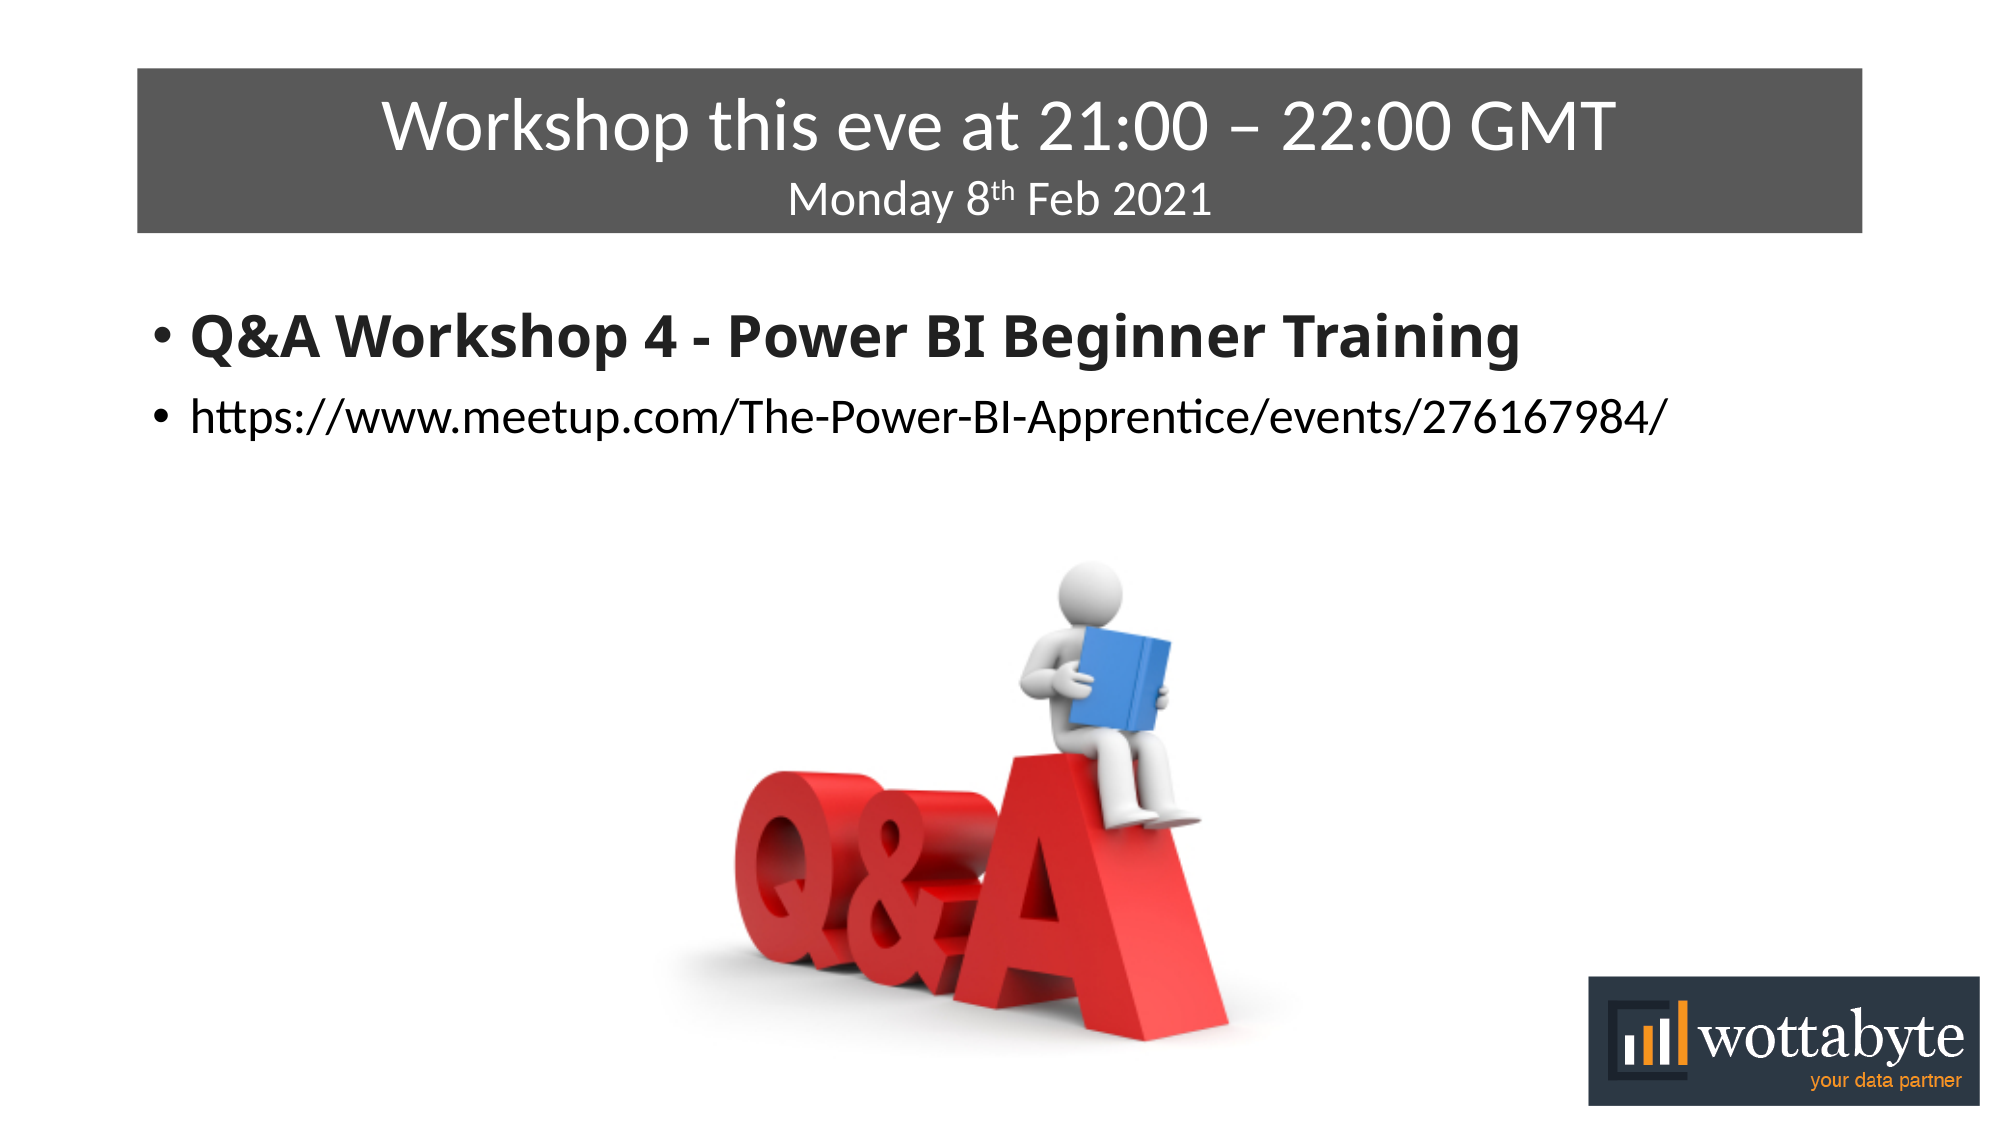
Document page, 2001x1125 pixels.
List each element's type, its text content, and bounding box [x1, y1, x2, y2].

list Q&A Workshop 4 - Power BI Beginner Training https://www.meetup.com/The-Power-BI-Apprentice/events/276167984/ [137, 299, 1863, 491]
picture [1588, 976, 1980, 1106]
text_box Workshop this eve at 21:00 – 22:00 GMT Monday 8th Feb 2021 [137, 68, 1863, 234]
picture [624, 490, 1339, 1113]
